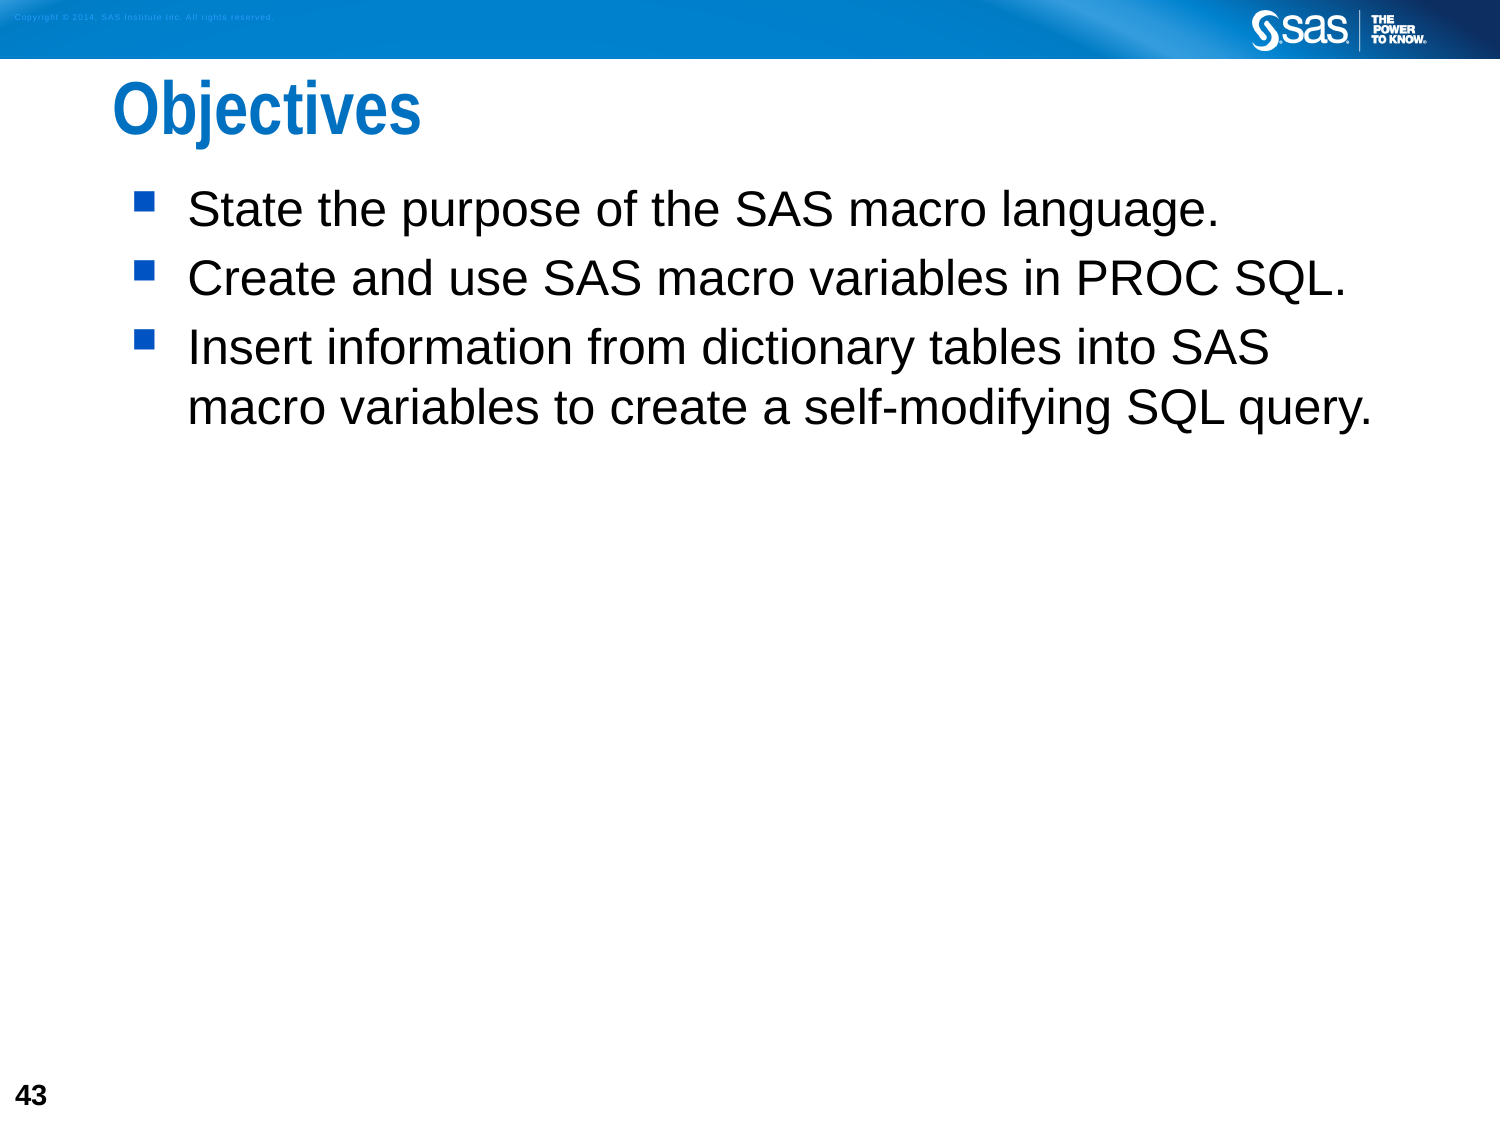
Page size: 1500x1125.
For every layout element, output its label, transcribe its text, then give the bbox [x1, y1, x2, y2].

picture [0, 0, 1500, 59]
title Objectives [112, 75, 1500, 187]
list State the purpose of the SAS macro language. Create and use SAS macro variables in PROC SQL. Insert information from dictionary tables into SAS macro variables to create a self-modifying SQL query. [112, 176, 1400, 876]
